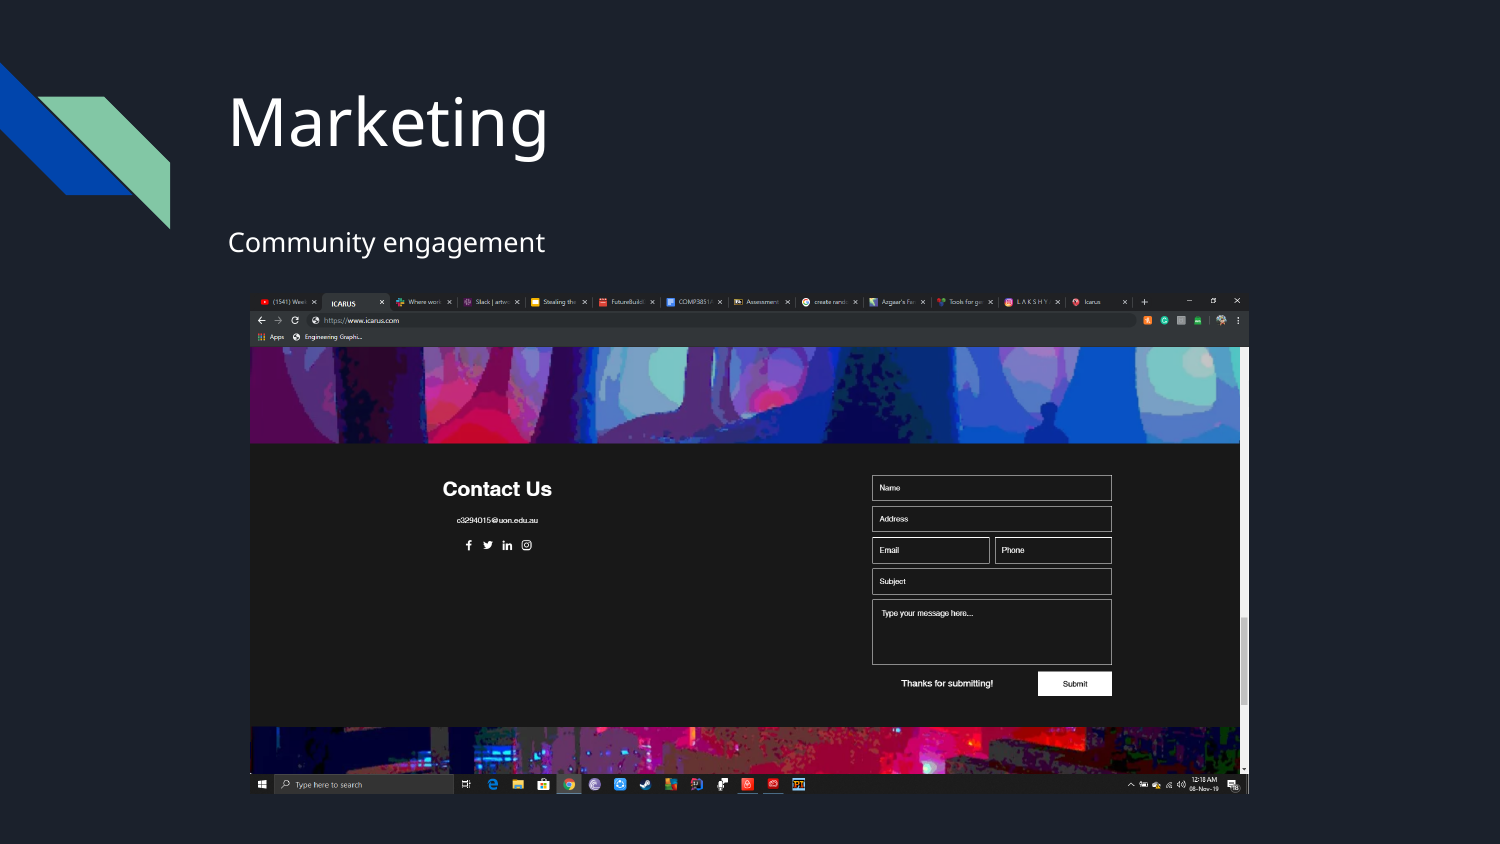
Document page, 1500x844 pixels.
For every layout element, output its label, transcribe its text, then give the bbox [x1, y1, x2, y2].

picture [250, 292, 1250, 794]
text_box Community engagement [212, 205, 573, 294]
title Marketing [212, 64, 1368, 215]
